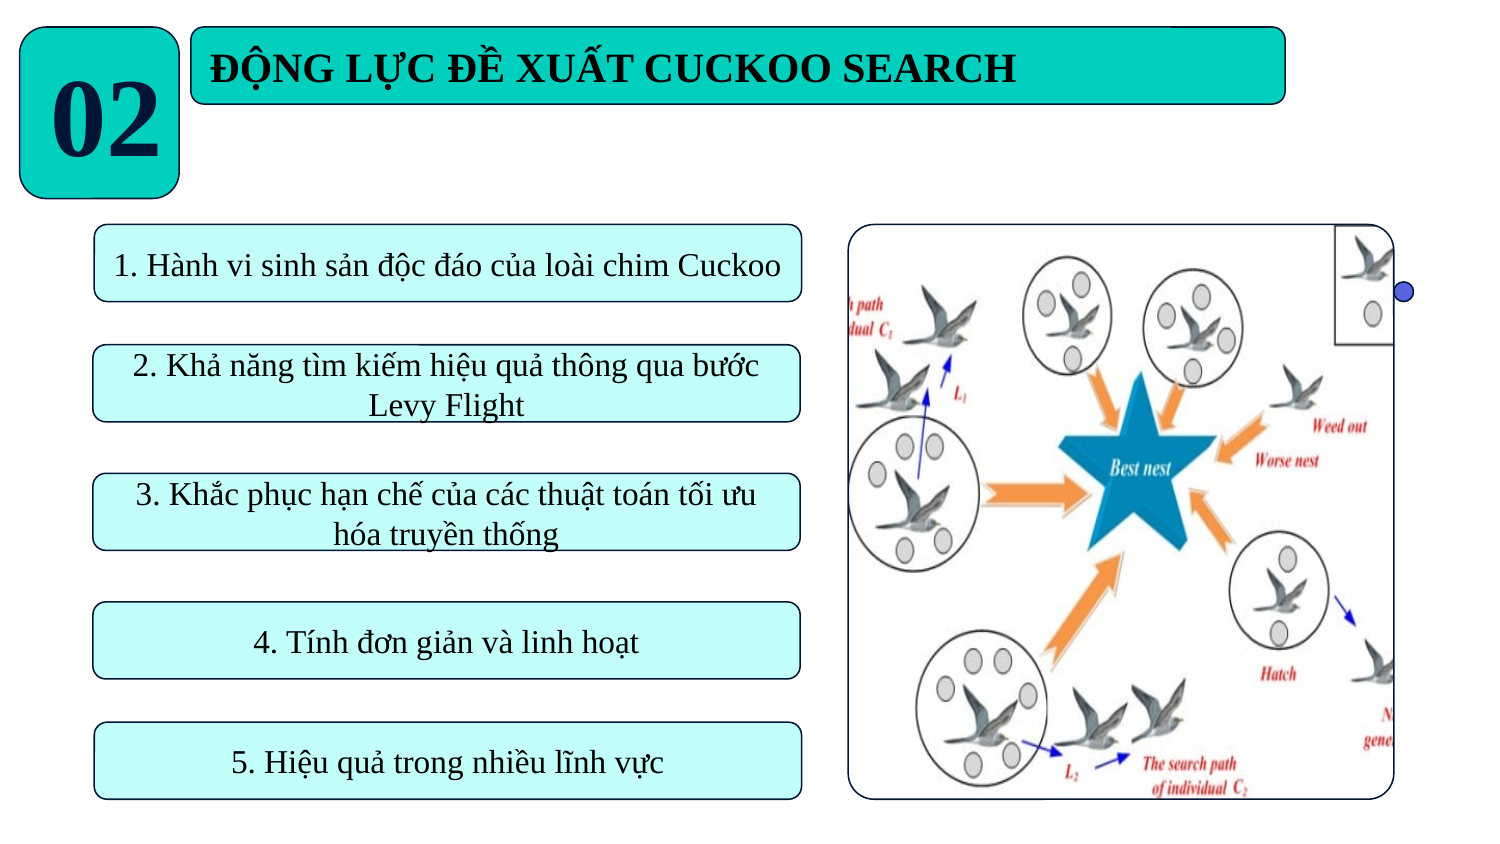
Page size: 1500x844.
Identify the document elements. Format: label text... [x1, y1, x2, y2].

text_box 02. [47, 44, 165, 171]
text_box 4. Tính đơn giản và linh hoạt [92, 601, 801, 679]
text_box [1398, 281, 1414, 302]
text_box 1. Hành vi sinh sản độc đáo của loài chim Cuckoo [94, 224, 802, 302]
text_box 2. Khả năng tìm kiếm hiệu quả thông qua bước Levy Flight [92, 344, 801, 422]
text_box [19, 26, 180, 199]
text_box 3. Khắc phục hạn chế của các thuật toán tối ưu hóa truyền thống [92, 473, 801, 551]
text_box ĐỘNG LỰC ĐỀ XUẤT CUCKOO SEARCH [190, 26, 1286, 105]
picture [847, 224, 1395, 800]
text_box 5. Hiệu quả trong nhiều lĩnh vực [94, 722, 802, 800]
